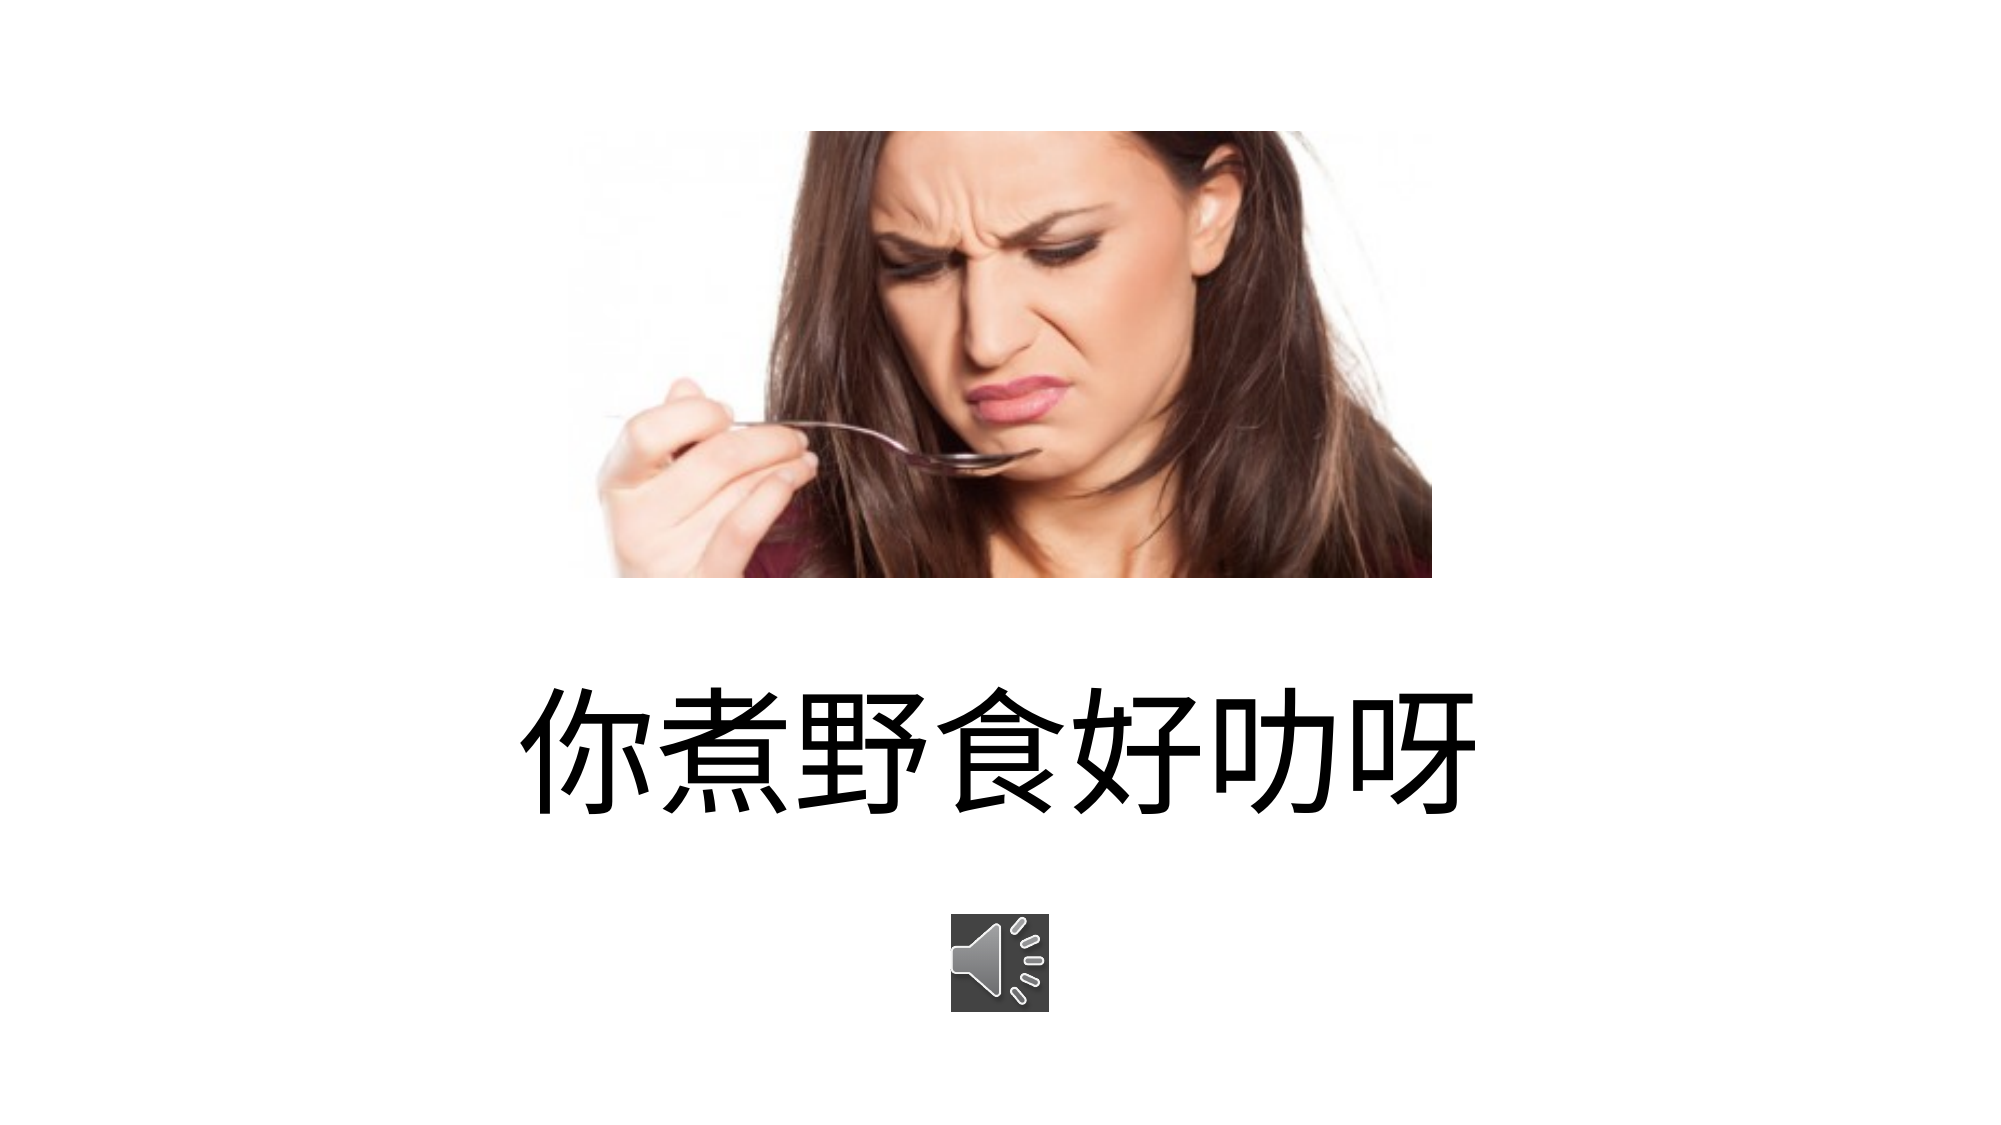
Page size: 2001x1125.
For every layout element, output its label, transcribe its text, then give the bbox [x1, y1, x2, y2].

list 你煮野食好叻呀 [137, 676, 1863, 1014]
picture [949, 913, 1050, 1014]
picture [568, 131, 1432, 579]
